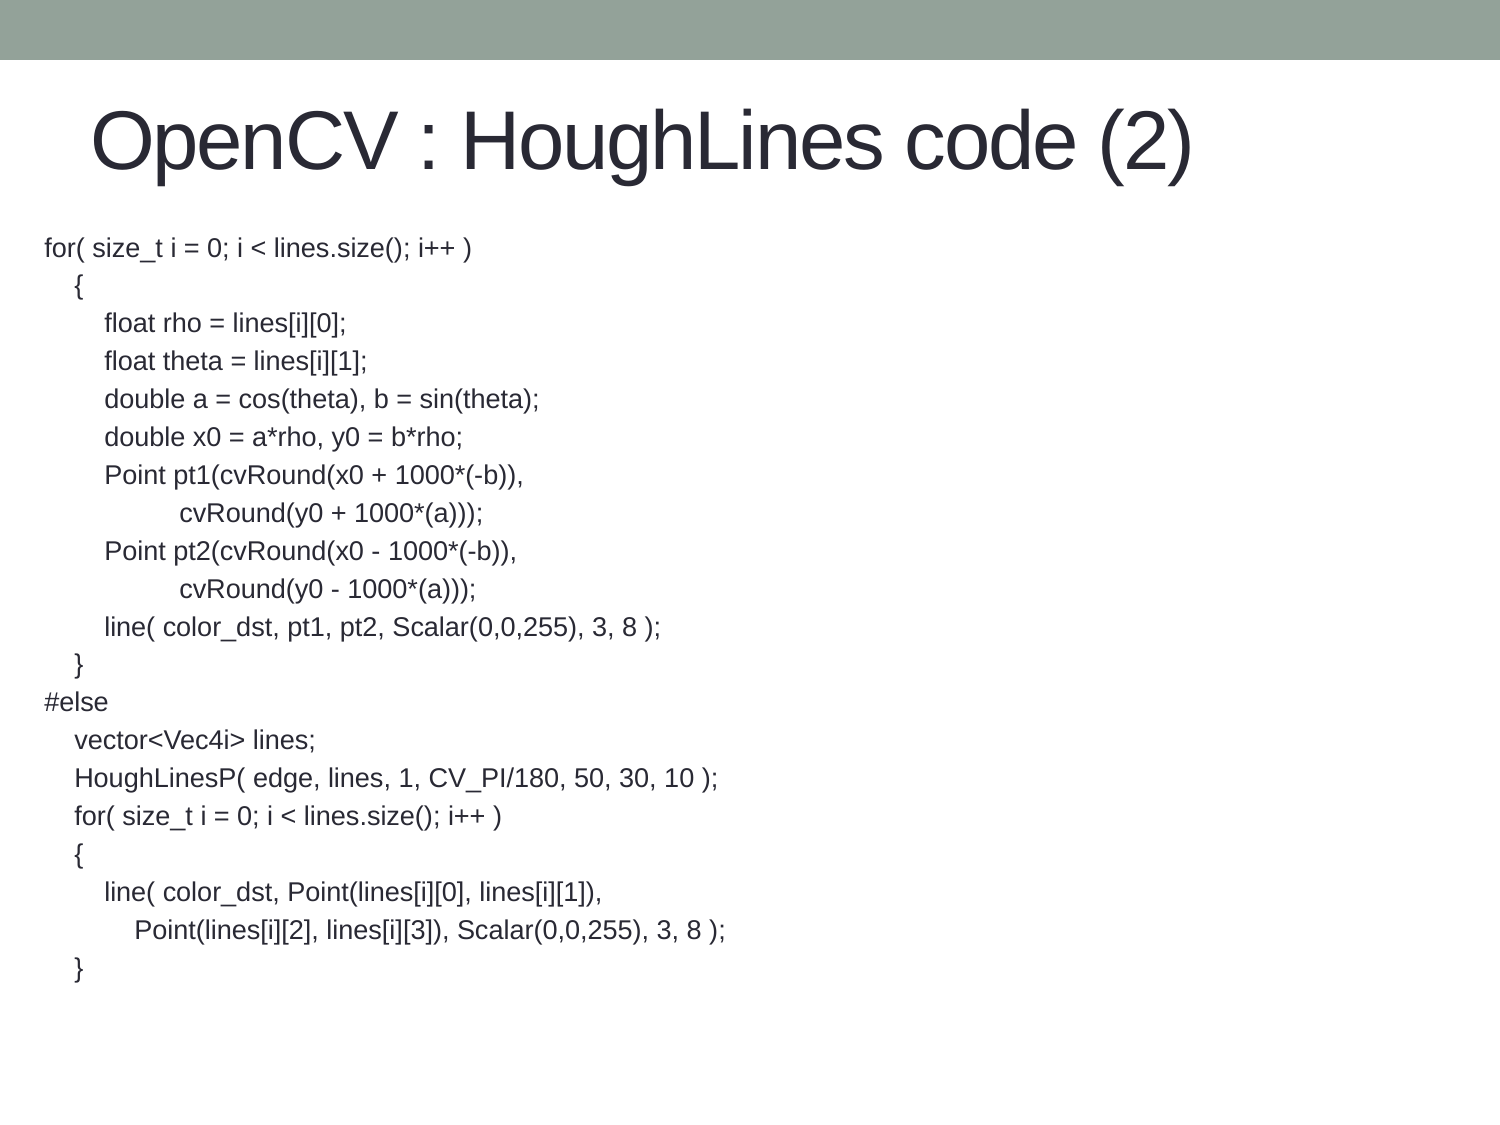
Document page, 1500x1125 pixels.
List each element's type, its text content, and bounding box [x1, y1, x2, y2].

list for( size_t i = 0; i < lines.size(); i++ ) { float rho = lines[i][0]; float theta = lines[i][1]; double a = cos(theta), b = sin(theta); double x0 = a*rho, y0 = b*rho; Point pt1(cvRound(x0 + 1000*(-b)), cvRound(y0 + 1000*(a))); Point pt2(cvRound(x0 - 1000*(-b)), cvRound(y0 - 1000*(a))); line( color_dst, pt1, pt2, Scalar(0,0,255), 3, 8 ); } #else vector<Vec4i> lines; HoughLinesP( edge, lines, 1, CV_PI/180, 50, 30, 10 ); for( size_t i = 0; i < lines.size(); i++ ) { line( color_dst, Point(lines[i][0], lines[i][1]), Point(lines[i][2], lines[i][3]), Scalar(0,0,255), 3, 8 ); } [29, 184, 1430, 1083]
title OpenCV : HoughLines code (2) [75, 54, 1425, 218]
